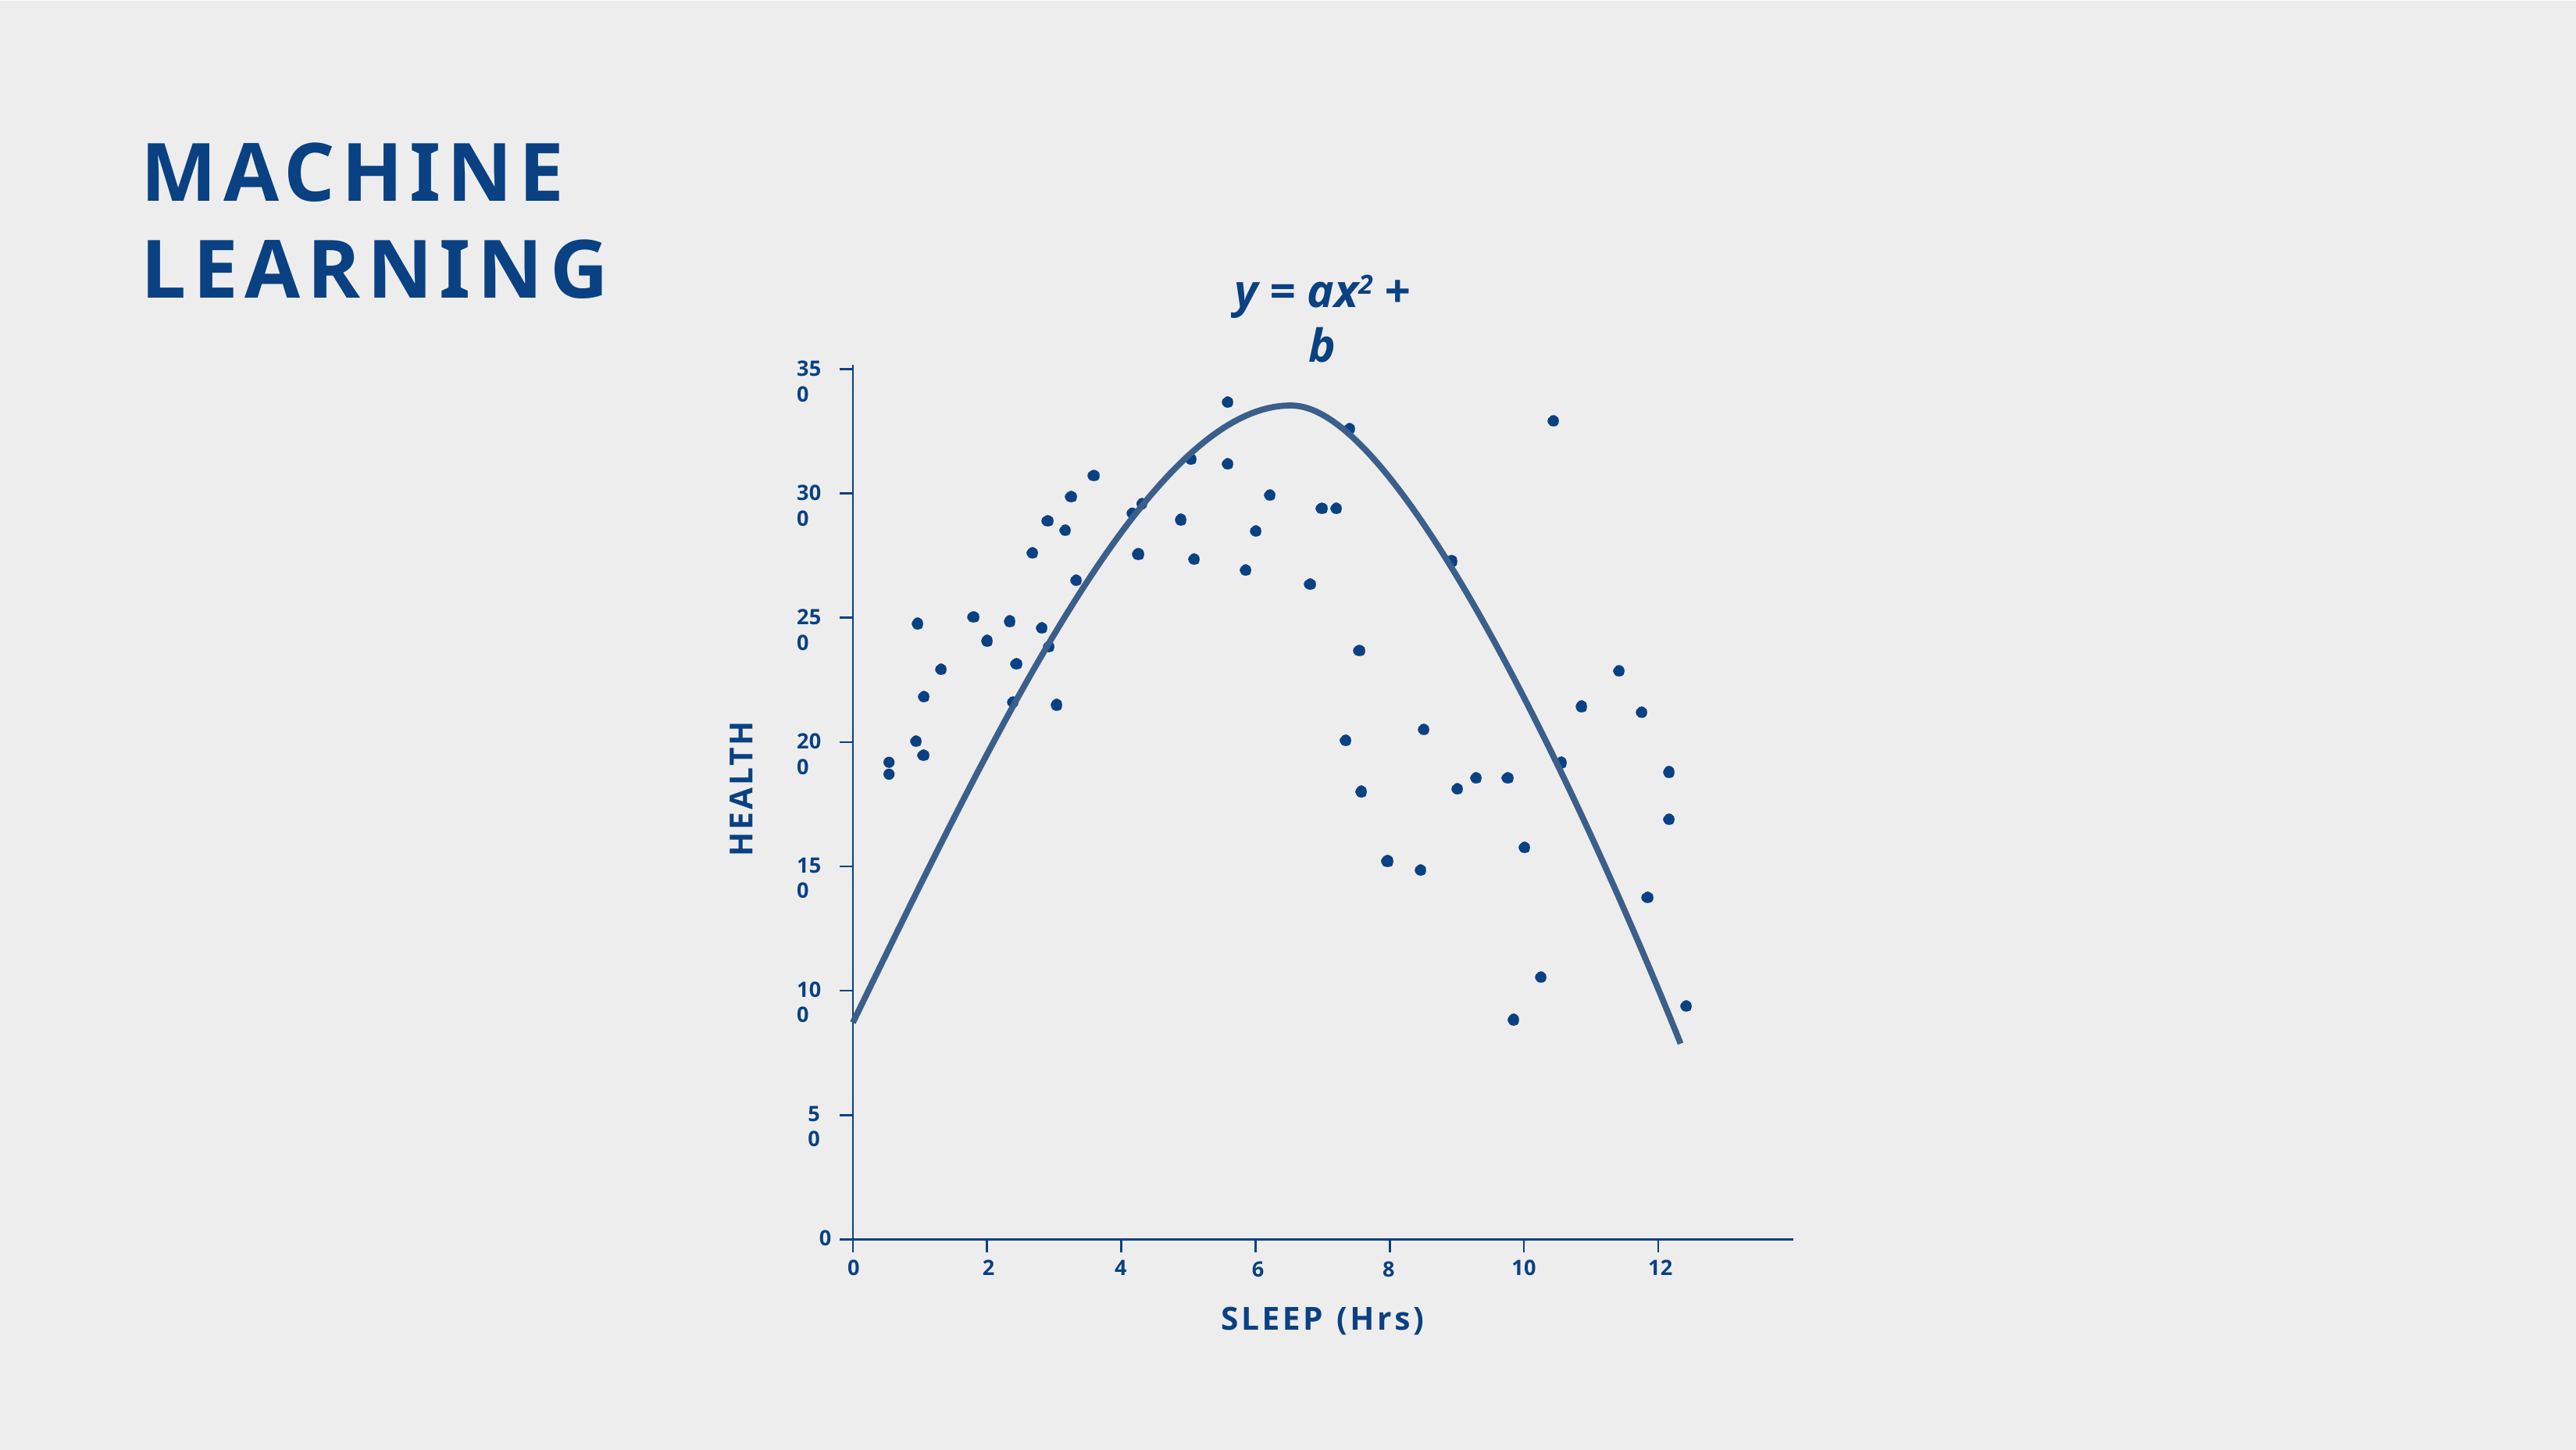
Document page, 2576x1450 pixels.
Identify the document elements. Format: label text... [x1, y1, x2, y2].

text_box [838, 363, 1795, 1254]
text_box HEALTH [720, 591, 759, 987]
text_box 150 [795, 849, 833, 903]
text_box 300 [795, 477, 833, 530]
text_box SLEEP (Hrs) [1158, 1284, 1473, 1337]
title MACHINE LEARNING [139, 119, 965, 363]
text_box 0 [817, 1222, 833, 1250]
text_box 8 [1369, 1259, 1407, 1281]
text_box 4 [1101, 1259, 1139, 1280]
text_box [0, 1, 2576, 1450]
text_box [883, 396, 1693, 1026]
text_box 100 [795, 973, 833, 1027]
text_box y = ax2 + b [1213, 260, 1430, 362]
text_box 12 [1641, 1259, 1679, 1280]
text_box 350 [795, 352, 833, 406]
text_box 50 [806, 1098, 833, 1152]
text_box 6 [1239, 1259, 1276, 1281]
text_box 200 [795, 725, 833, 779]
text_box 0 [845, 1259, 860, 1280]
text_box 2 [969, 1259, 1007, 1280]
text_box 10 [1504, 1259, 1542, 1280]
text_box 250 [795, 601, 833, 655]
